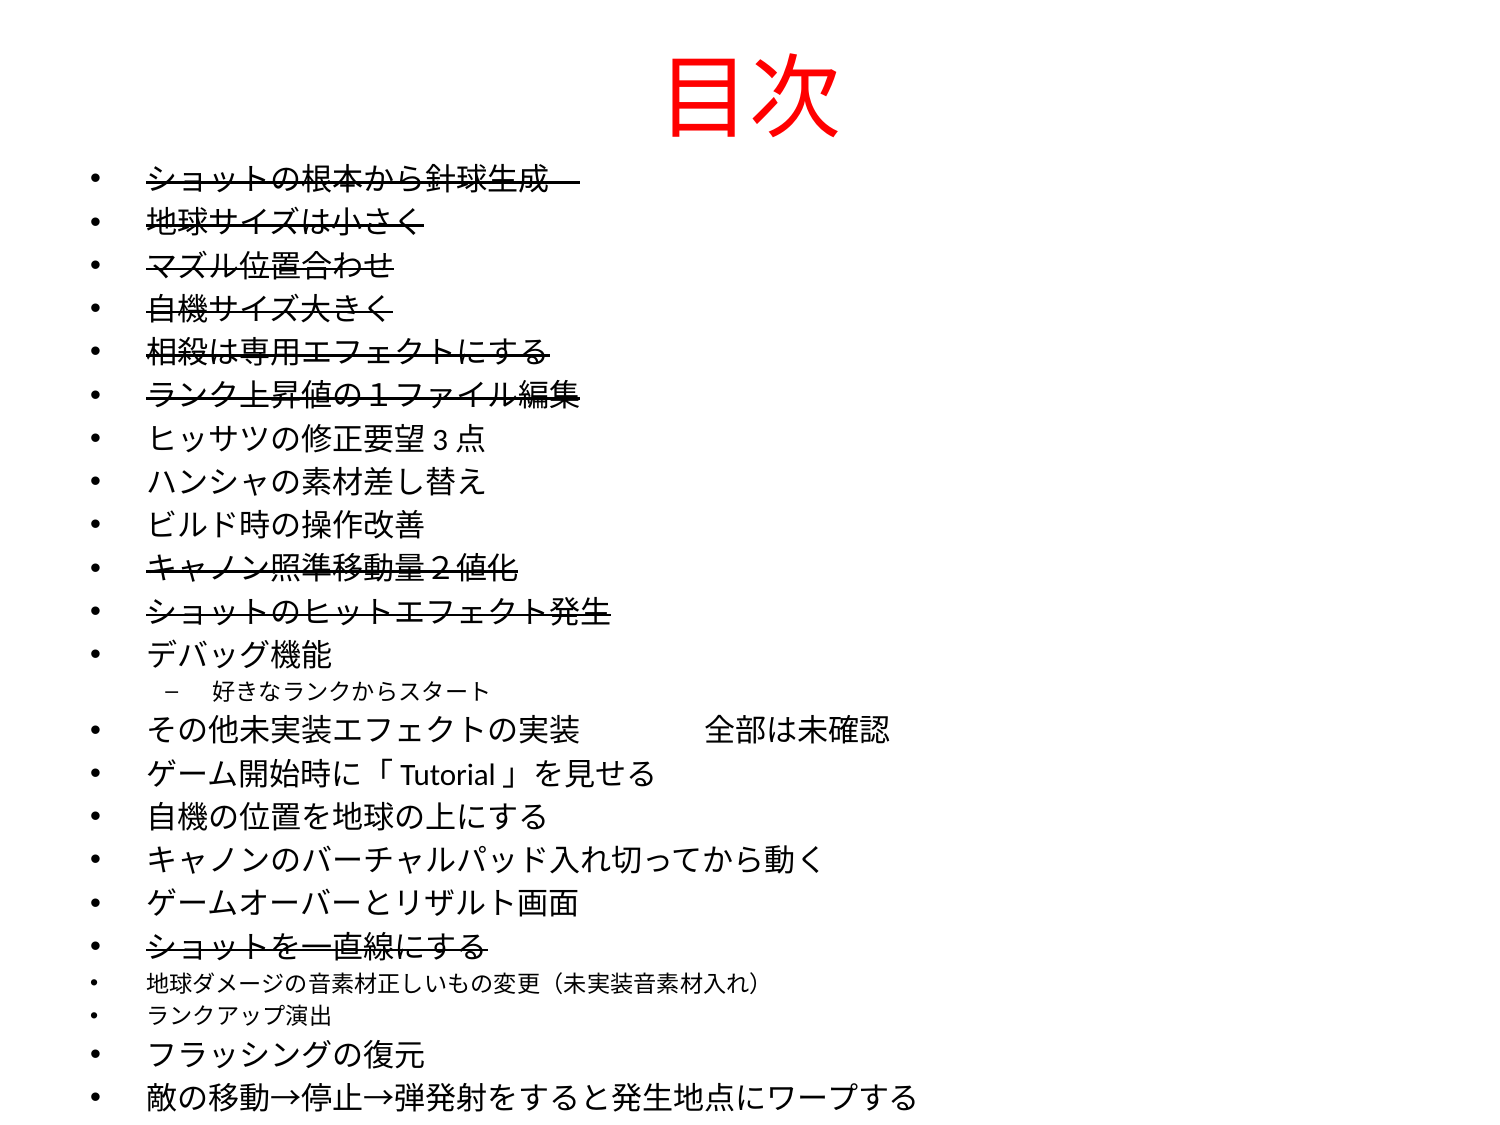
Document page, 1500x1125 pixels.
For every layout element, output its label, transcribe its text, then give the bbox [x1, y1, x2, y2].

title 目次 [75, 0, 1425, 152]
list ショットの根本から針球生成 地球サイズは小さく マズル位置合わせ 自機サイズ大きく 相殺は専用エフェクトにする ランク上昇値の１ファイル編集 ヒッサツの修正要望3点 ハンシャの素材差し替え ビルド時の操作改善 キャノン照準移動量２値化 ショットのヒットエフェクト発生 デバッグ機能 好きなランクからスタート その他未実装エフェクトの実装 全部は未確認 ゲーム開始時に「Tutorial」を見せる 自機の位置を地球の上にする キャノンのバーチャルパッド入れ切ってから動く ゲームオーバーとリザルト画面 ショットを一直線にする 地球ダメージの音素材正しいもの変更（未実装音素材入れ） ランクアップ演出 フラッシングの復元 敵の移動→停止→弾発射をすると発生地点にワープする [75, 152, 1425, 1125]
